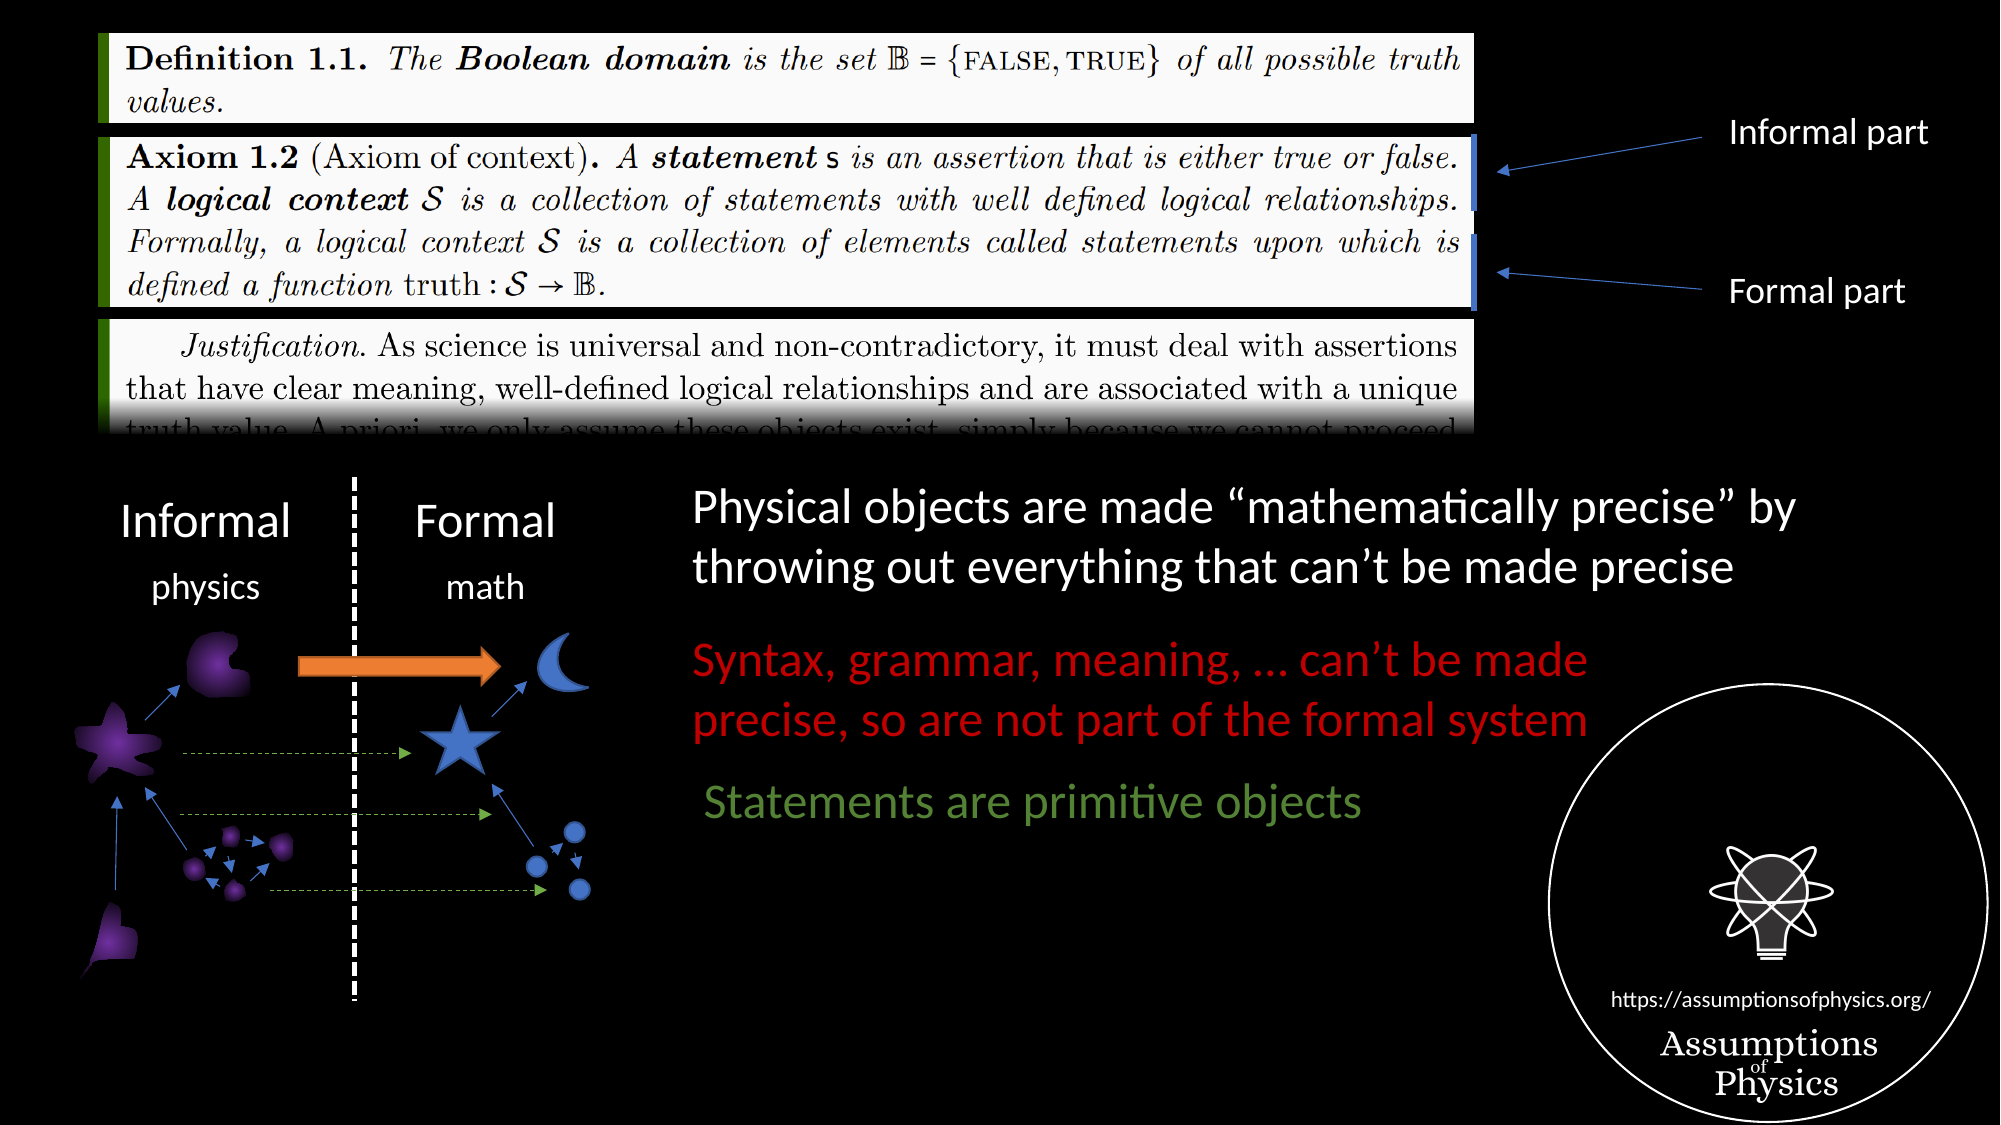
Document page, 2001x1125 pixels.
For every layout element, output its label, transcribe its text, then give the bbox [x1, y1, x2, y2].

picture [97, 33, 1474, 123]
text_box Formal part [1713, 258, 1922, 319]
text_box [74, 476, 590, 1002]
text_box Informal part [1714, 99, 1945, 160]
picture [97, 319, 1474, 434]
picture [1660, 1029, 1877, 1103]
picture [1709, 846, 1834, 960]
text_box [1496, 272, 1702, 290]
text_box Physical objects are made “mathematically precise” by throwing out everything that can’t be made precise [677, 466, 1970, 602]
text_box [1496, 137, 1702, 173]
text_box Syntax, grammar, meaning, … can’t be made precise, so are not part of the formal system [677, 618, 1669, 754]
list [97, 137, 1474, 307]
